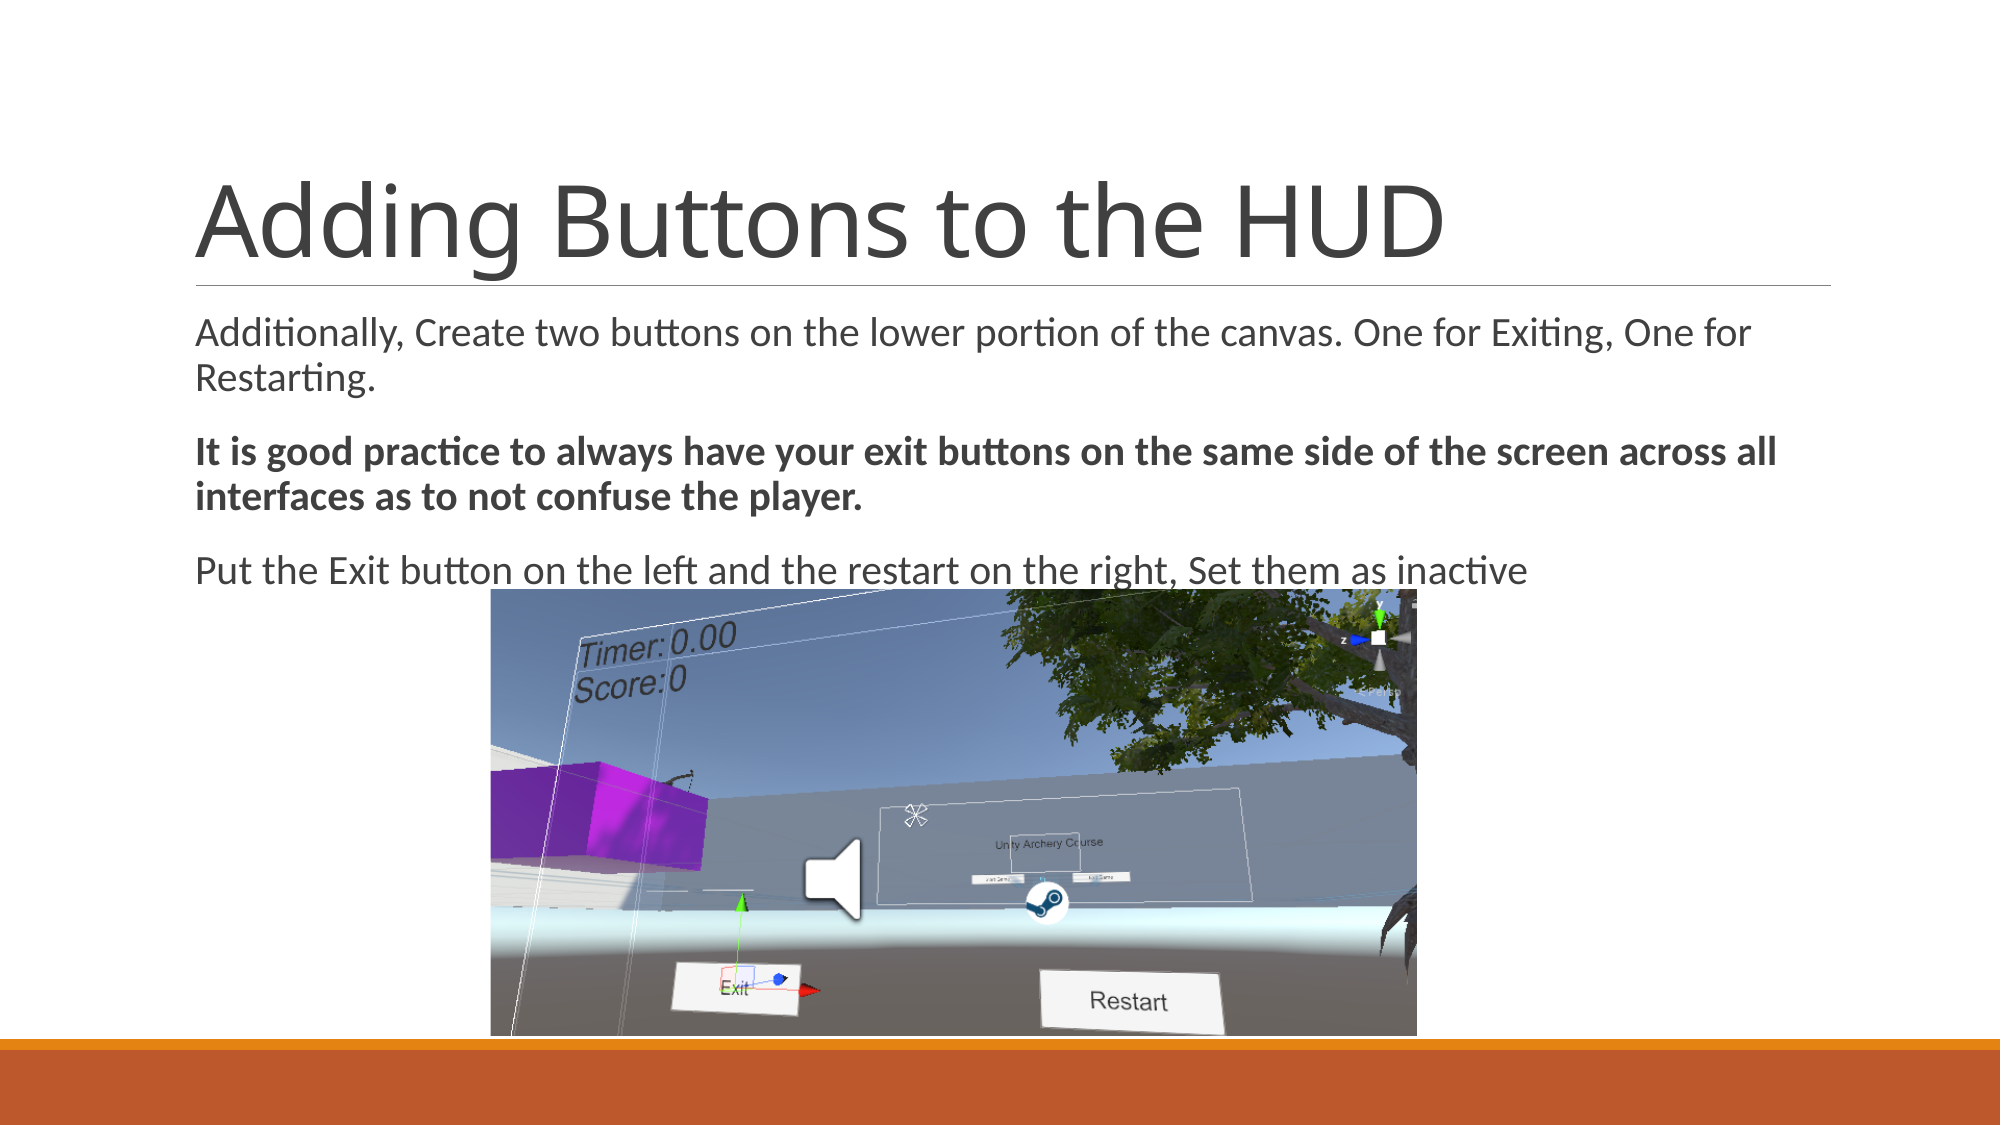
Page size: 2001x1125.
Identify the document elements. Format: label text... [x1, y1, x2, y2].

title Adding Buttons to the HUD [180, 47, 1830, 285]
list Additionally, Create two buttons on the lower portion of the canvas. One for Exiting, One for Restarting. It is good practice to always have your exit buttons on the same side of the screen across all interfaces as to not confuse the player. Put the Exit button on the left and the restart on the right, Set them as inactive [180, 302, 1830, 963]
picture [490, 589, 1418, 1037]
